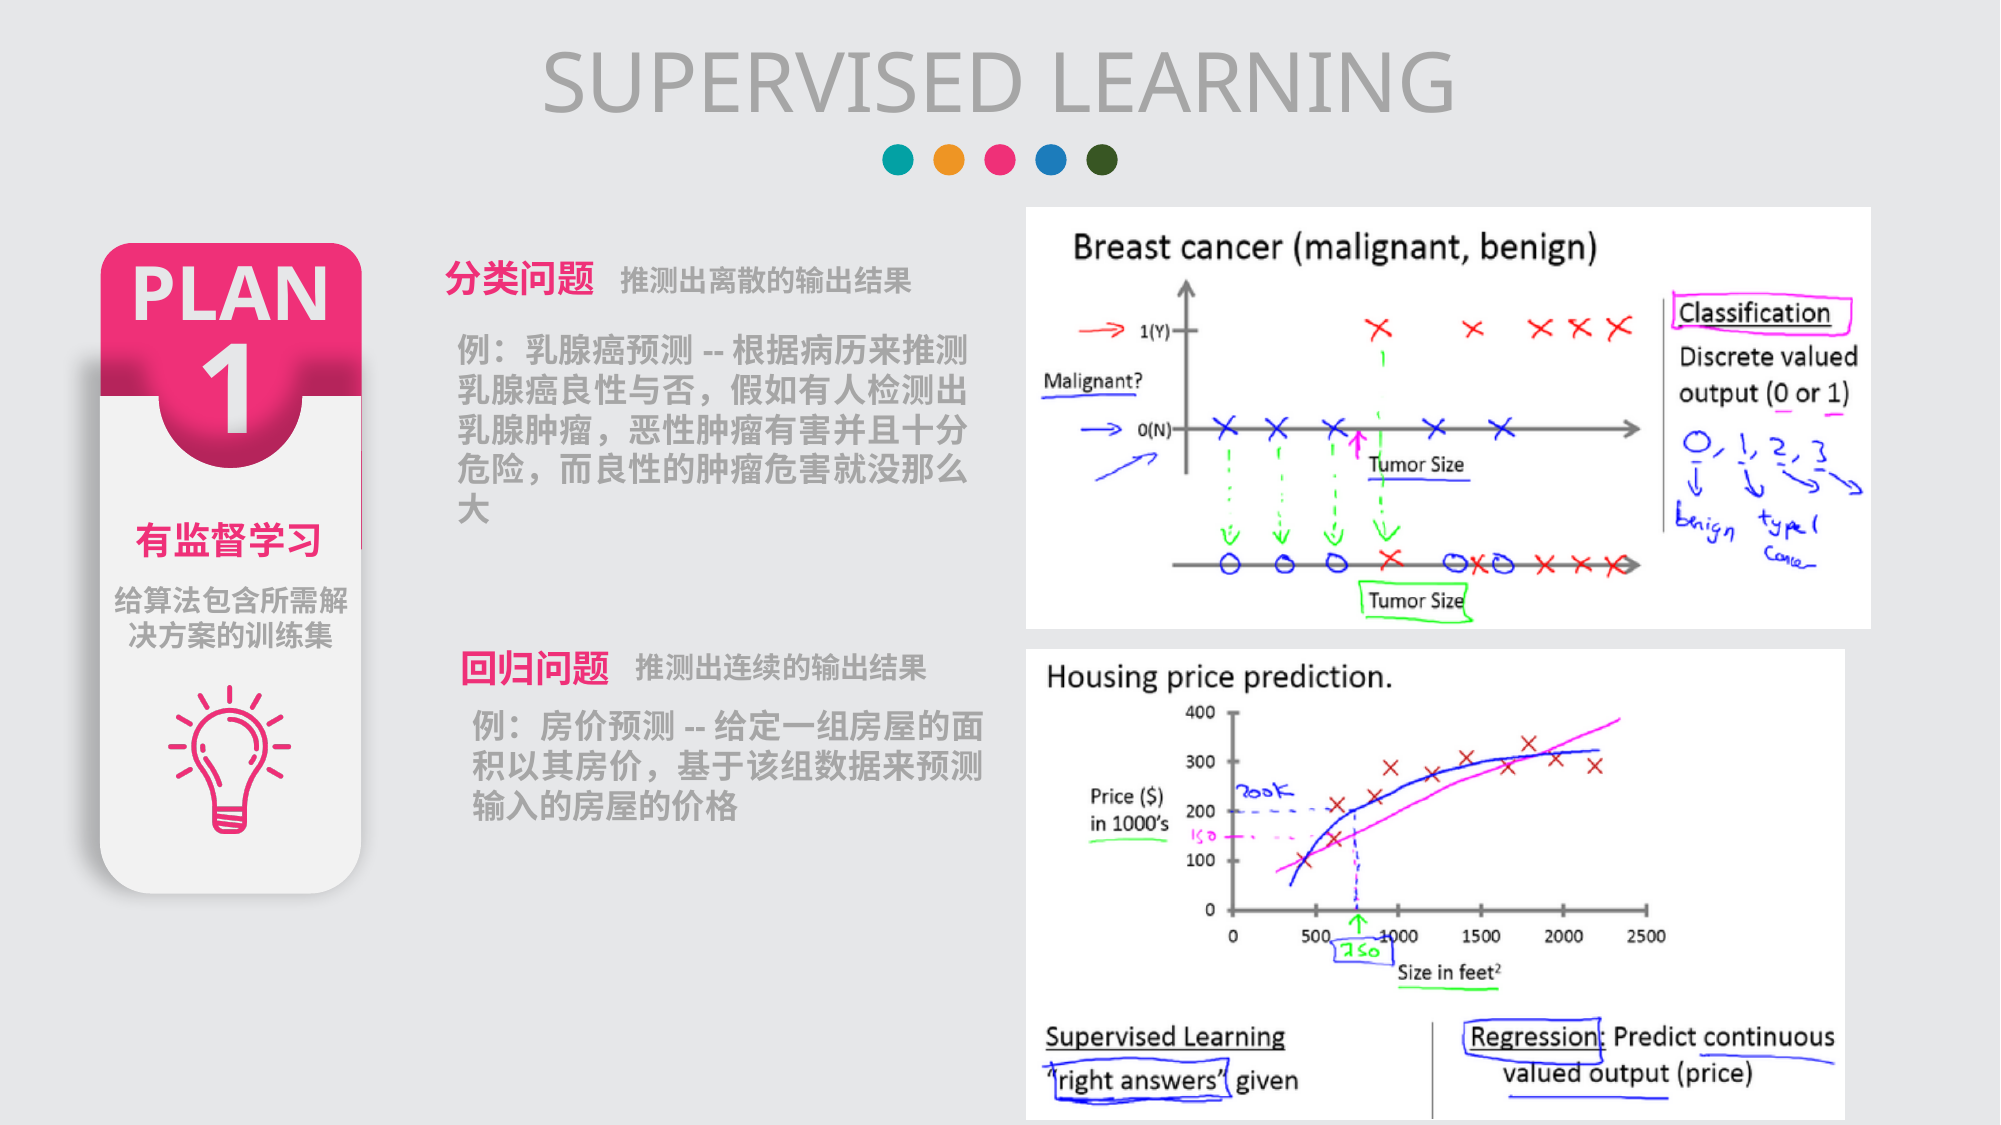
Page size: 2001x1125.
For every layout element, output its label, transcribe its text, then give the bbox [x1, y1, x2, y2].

text_box 分类问题 [389, 247, 651, 308]
text_box SUPERVISED LEARNING [402, 21, 1597, 237]
text_box 例：乳腺癌预测--根据病历来推测乳腺癌良性与否，假如有人检测出乳腺肿瘤，恶性肿瘤有害并且十分危险，而良性的肿瘤危害就没那么大 [442, 321, 985, 536]
picture [1026, 207, 1871, 629]
picture [1026, 649, 1845, 1120]
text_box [404, 637, 1000, 834]
text_box 推测出离散的输出结果 [600, 254, 934, 305]
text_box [83, 238, 380, 894]
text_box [882, 144, 1118, 176]
